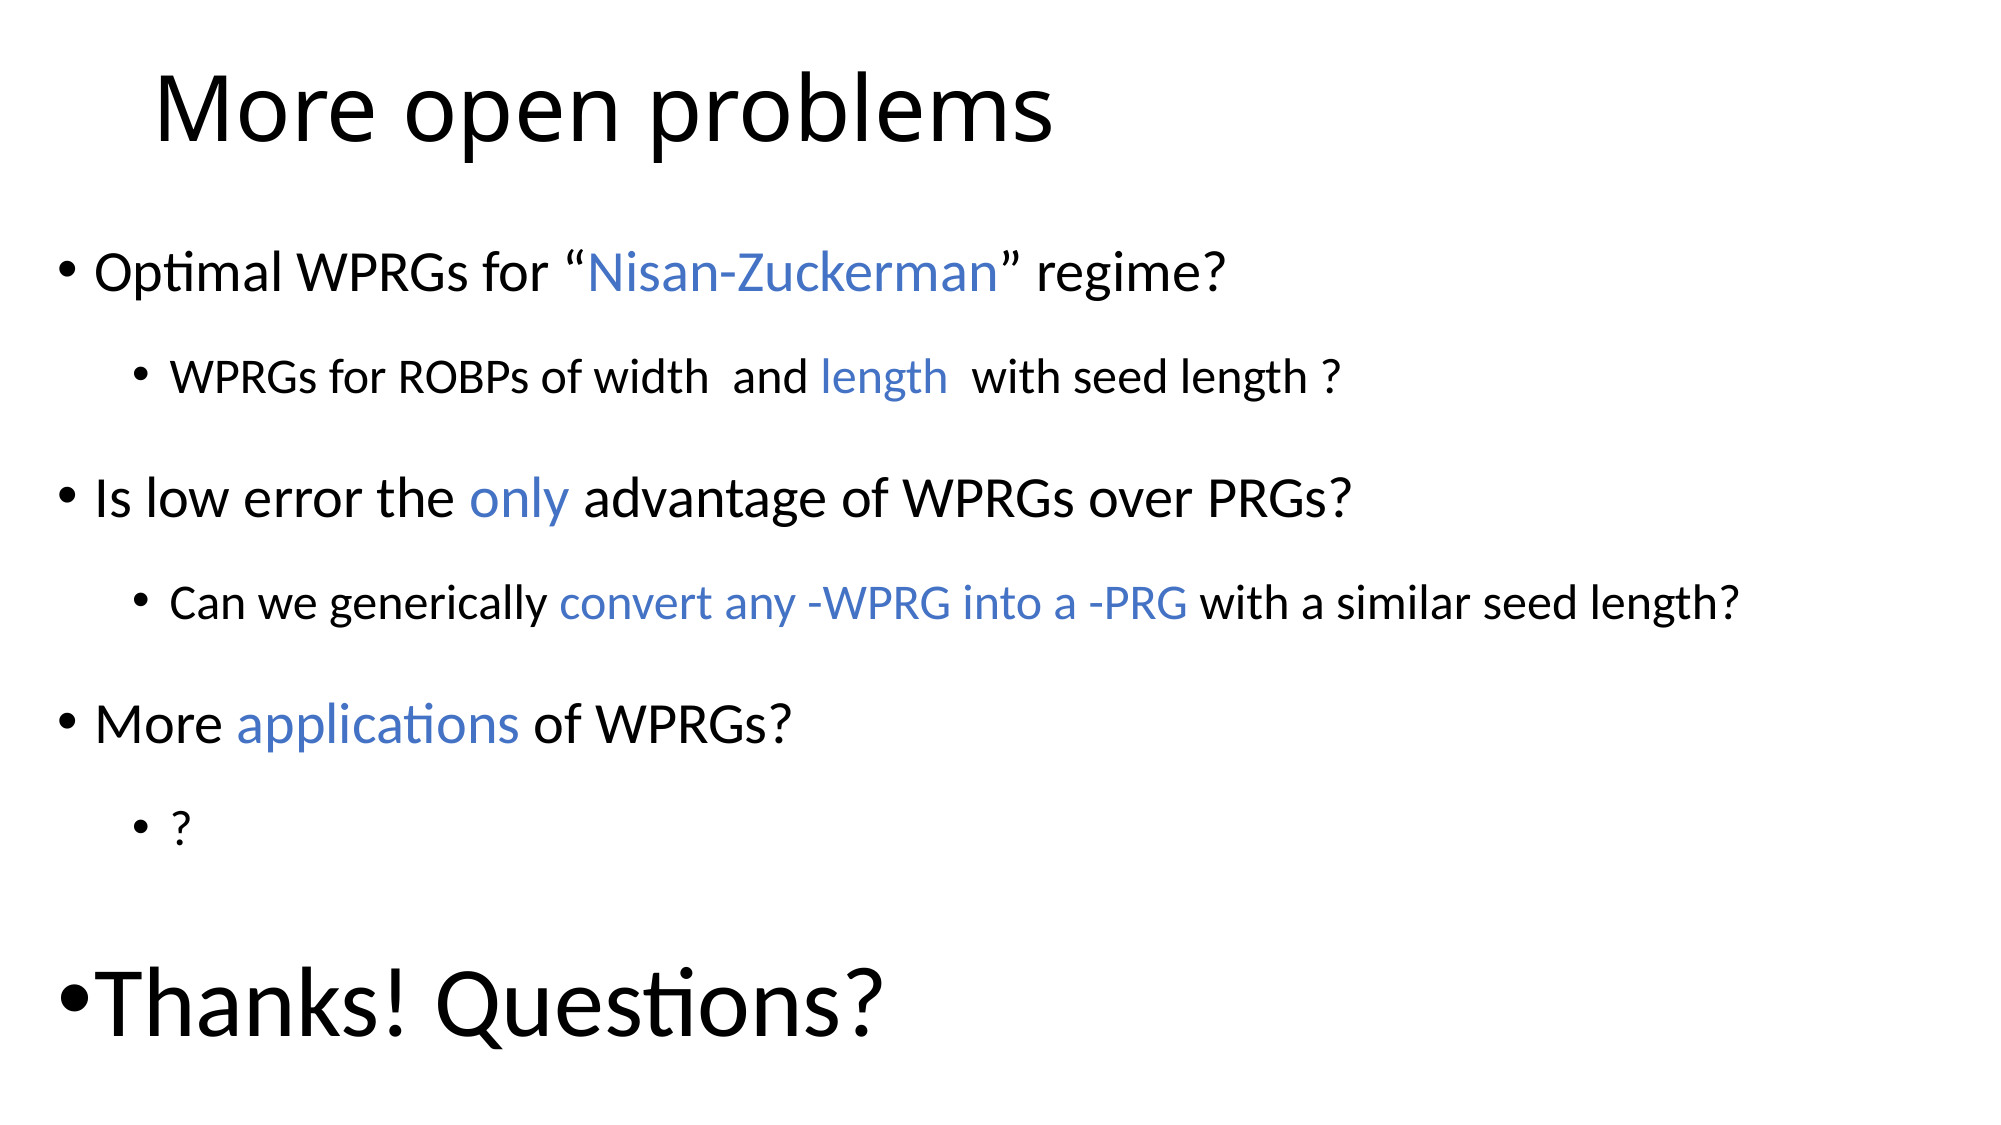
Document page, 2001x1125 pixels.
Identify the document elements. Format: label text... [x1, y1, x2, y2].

title More open problems [137, 3, 1863, 221]
